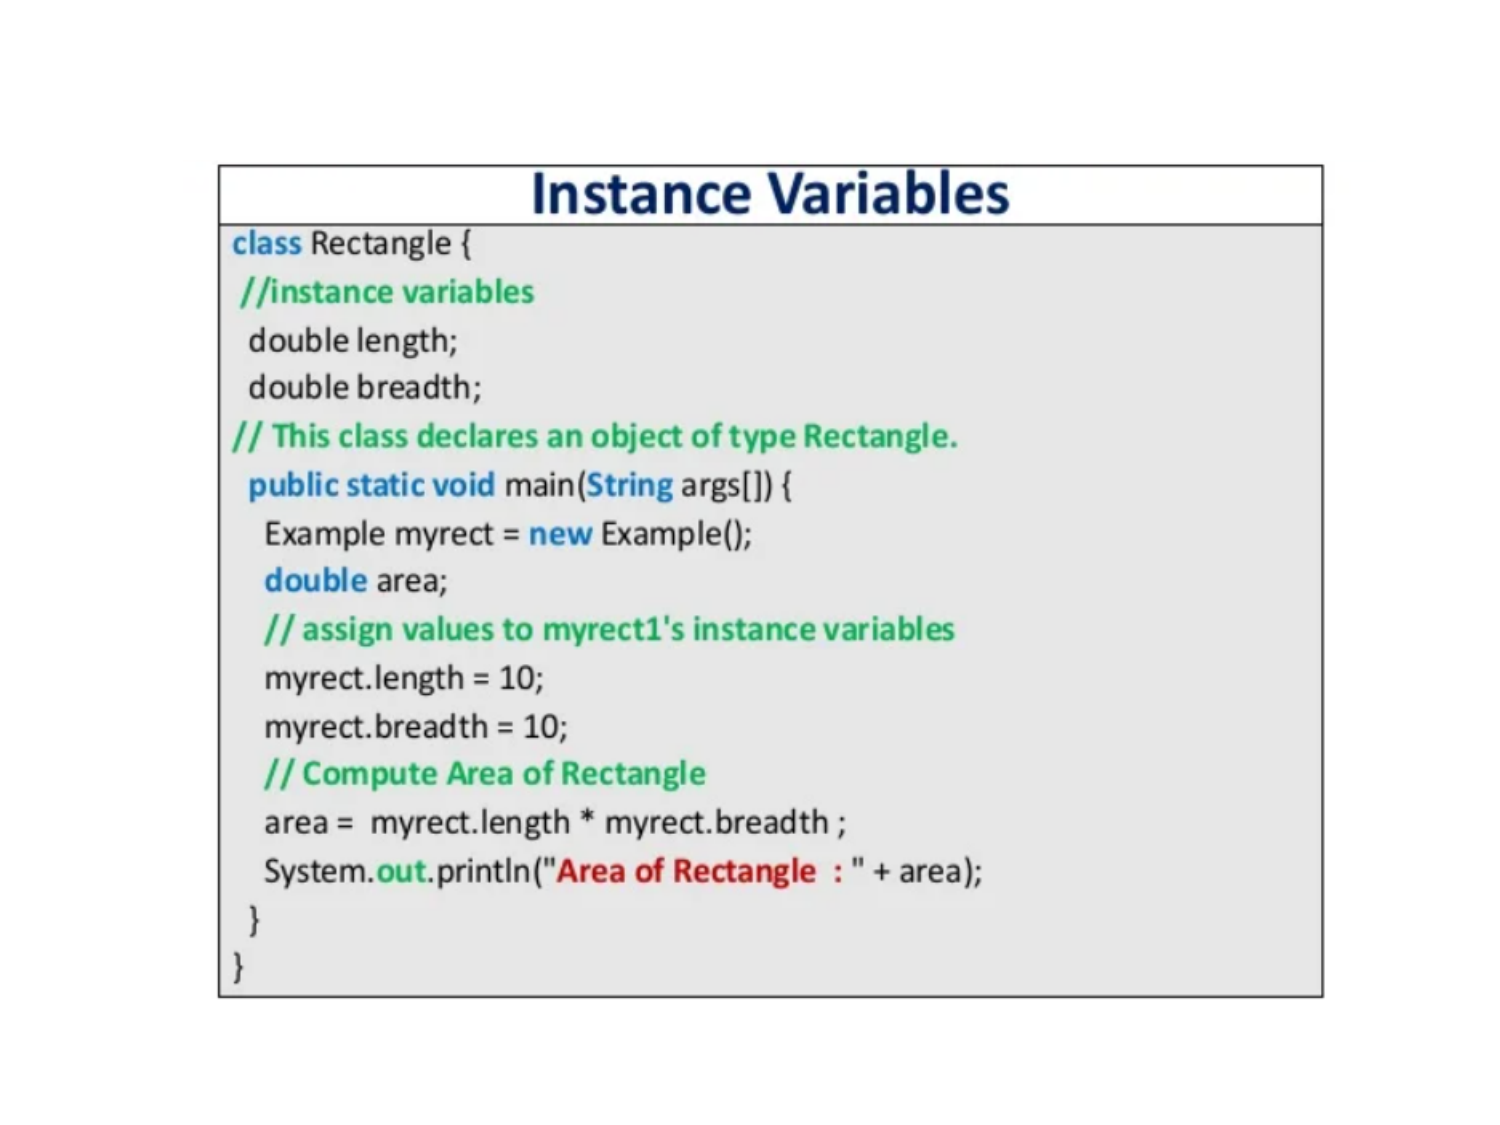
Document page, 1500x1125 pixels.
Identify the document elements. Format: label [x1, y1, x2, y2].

picture [182, 160, 1377, 1000]
